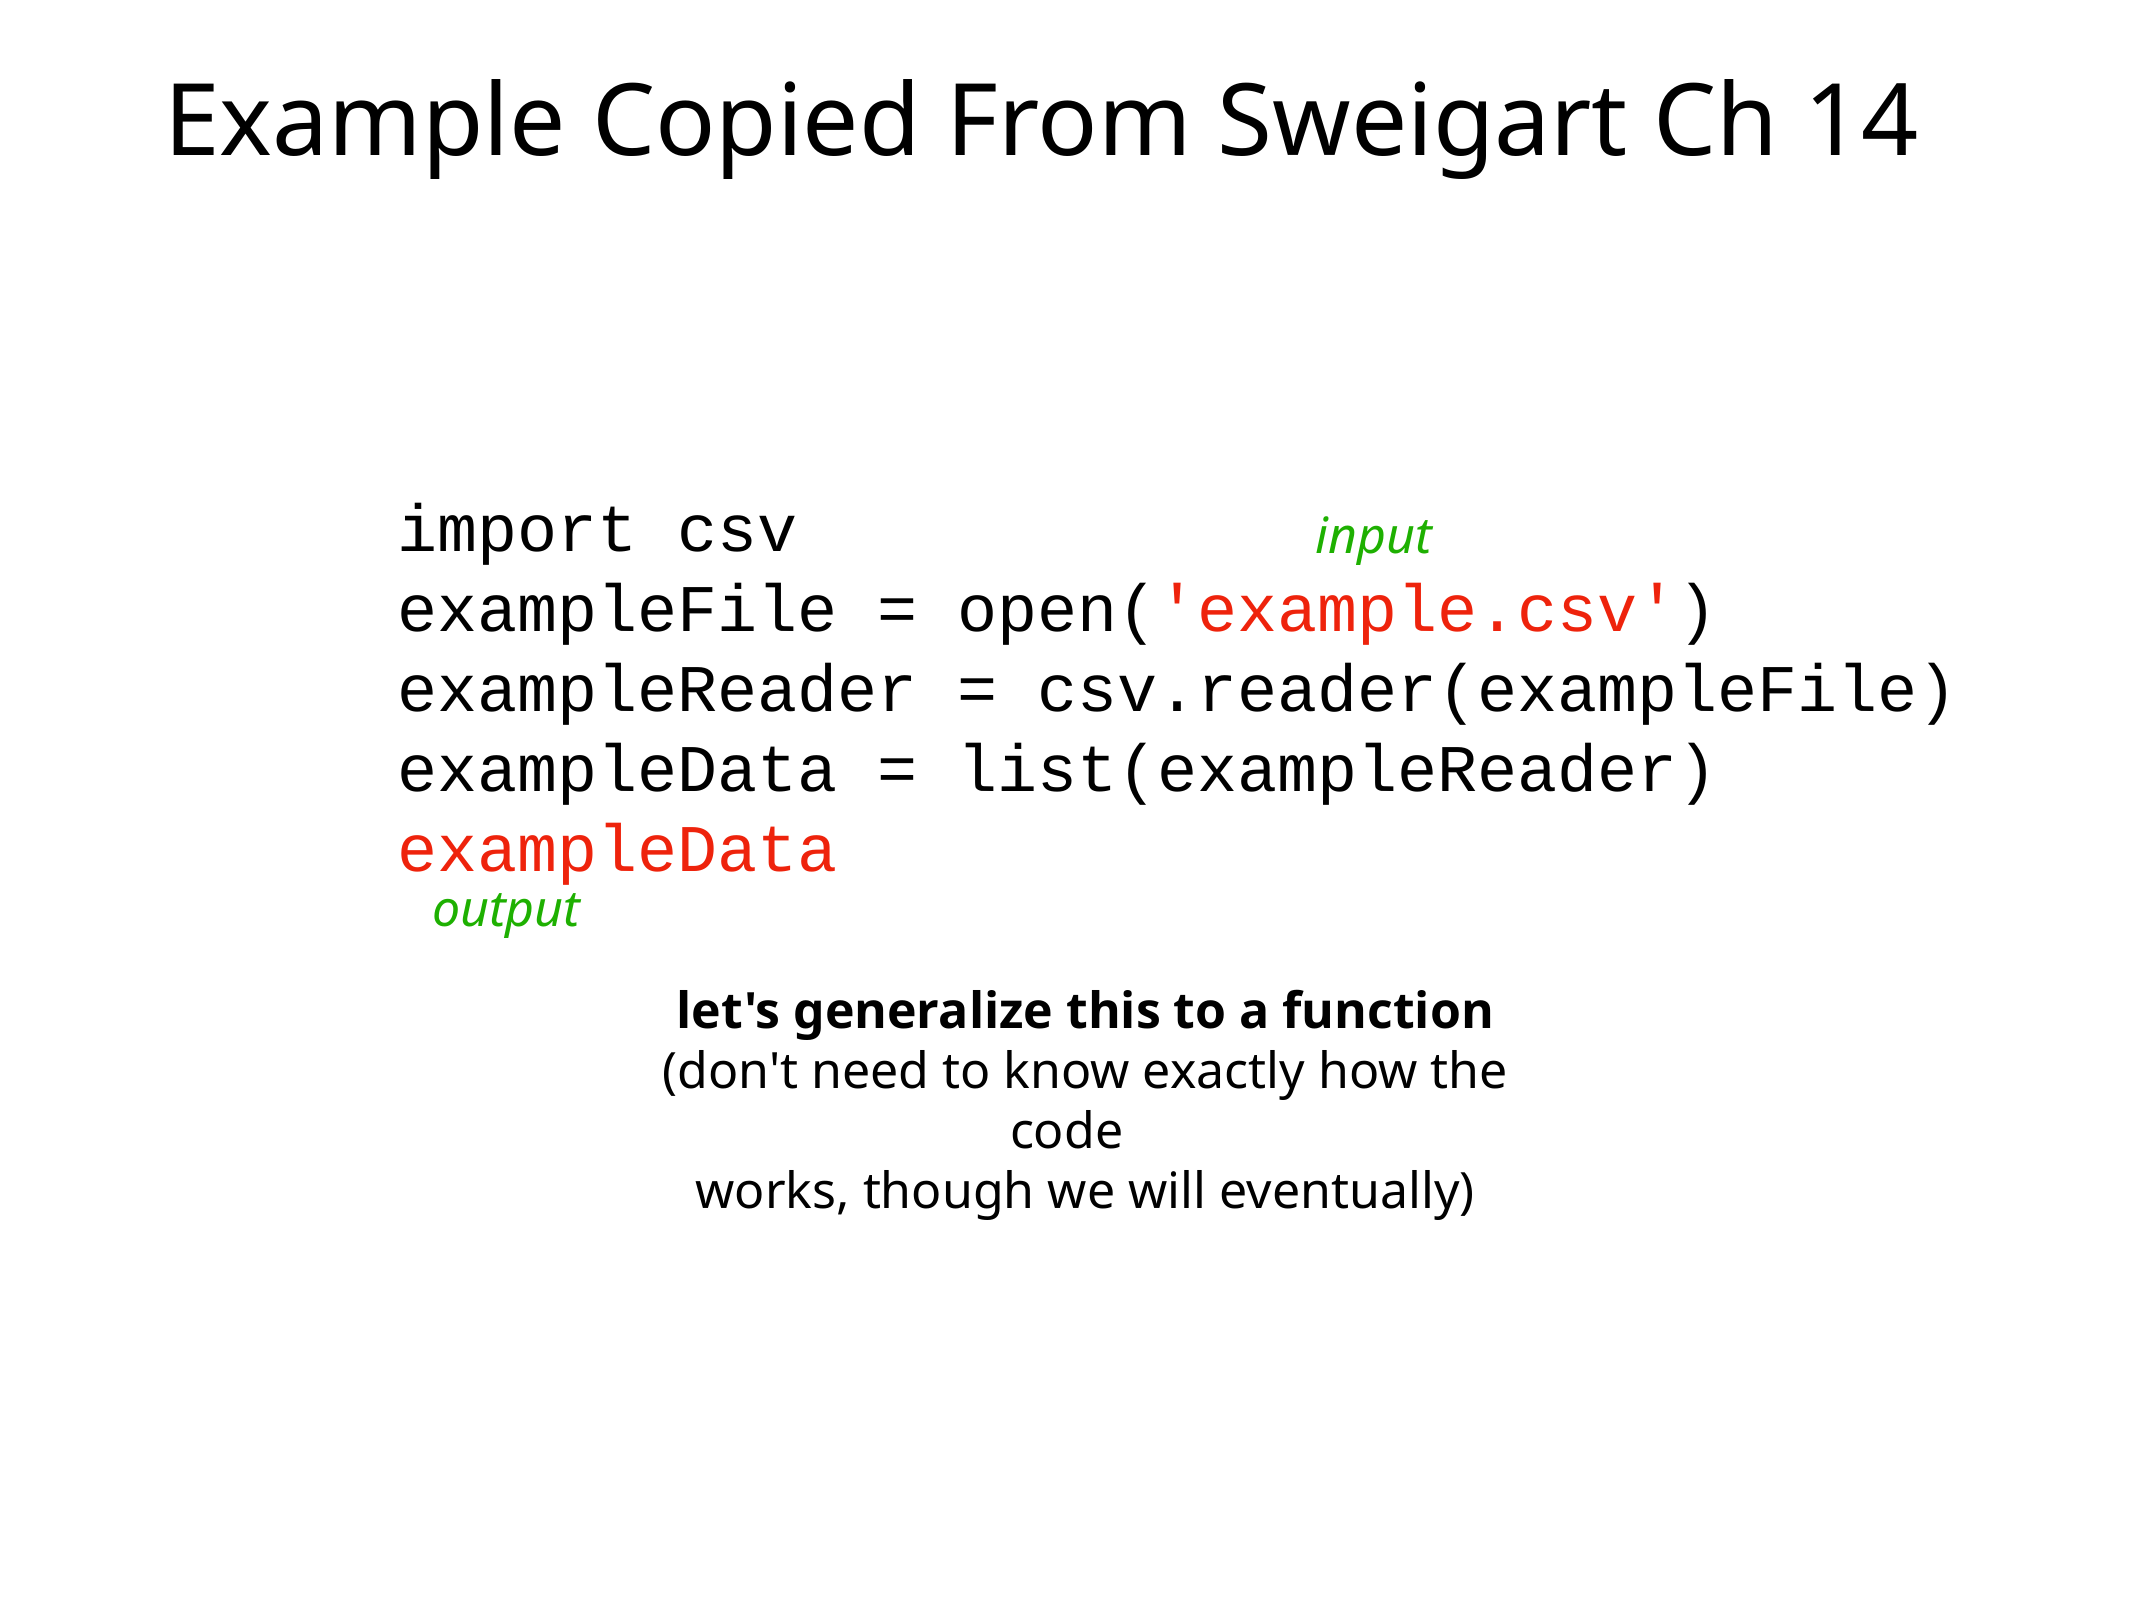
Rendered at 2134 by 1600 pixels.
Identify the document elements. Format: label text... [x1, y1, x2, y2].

text_box let's generalize this to a function (don't need to know exactly how the code works, though we will eventually) [572, 999, 1561, 1197]
text_box input [1307, 494, 1441, 572]
text_box import csv exampleFile = open('example.csv') exampleReader = csv.reader(exampleFile) exampleData = list(exampleReader) exampleData [389, 476, 1967, 893]
title Example Copied From Sweigart Ch 14 [155, 41, 1978, 191]
text_box output [423, 867, 589, 945]
